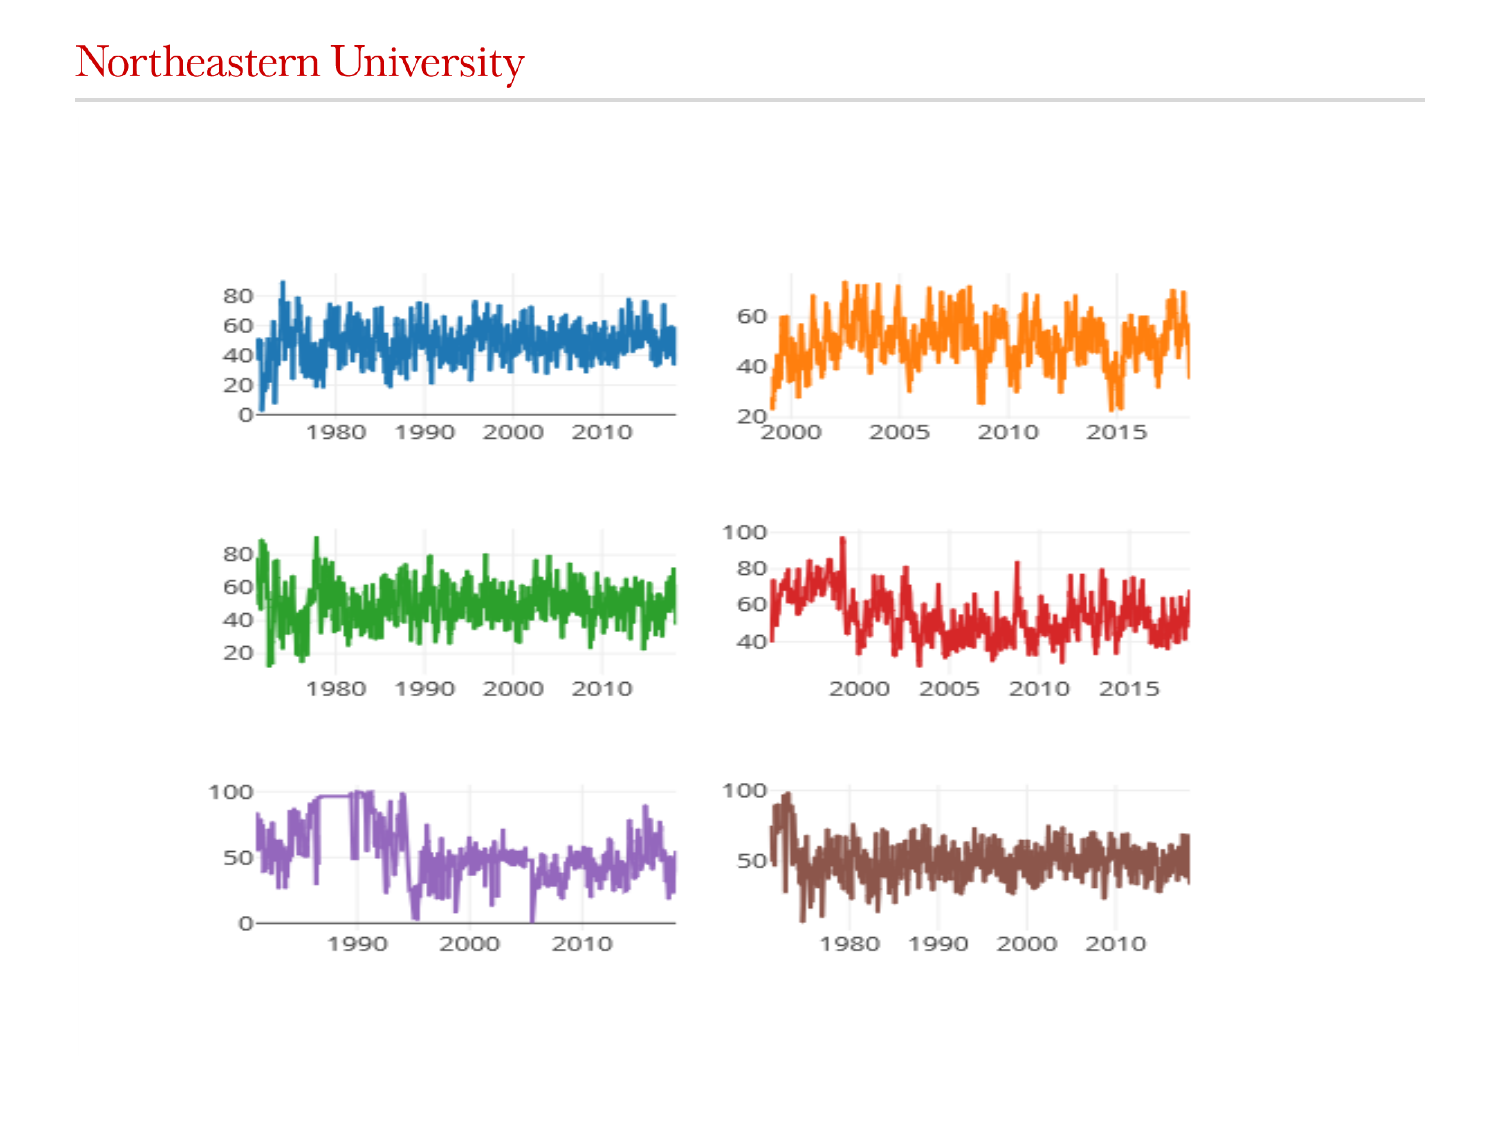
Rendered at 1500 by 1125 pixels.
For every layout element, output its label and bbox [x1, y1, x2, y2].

picture [75, 44, 525, 88]
picture [77, 117, 1424, 1056]
